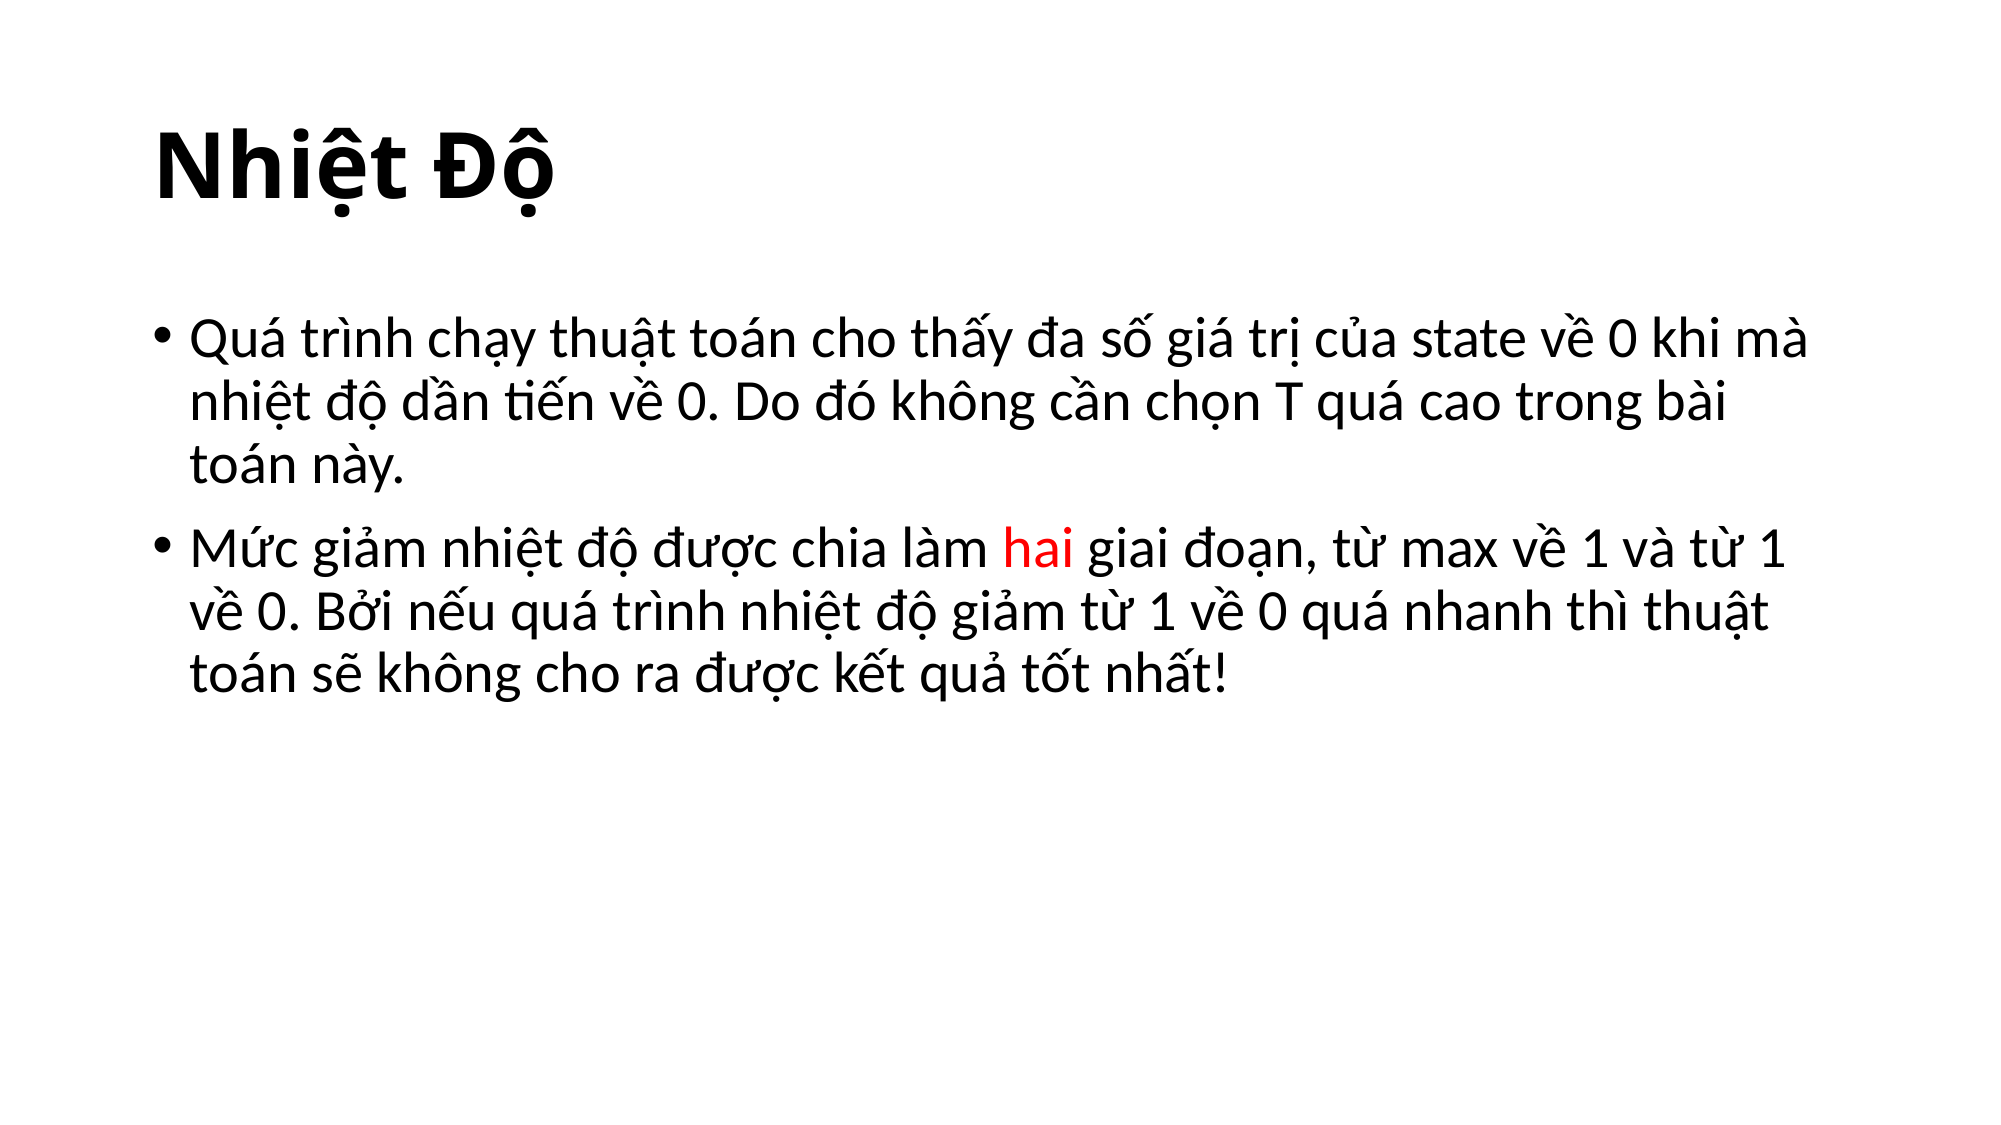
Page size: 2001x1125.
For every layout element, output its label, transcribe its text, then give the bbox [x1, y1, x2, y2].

title Nhiệt Độ [137, 59, 1863, 278]
list Quá trình chạy thuật toán cho thấy đa số giá trị của state về 0 khi mà nhiệt độ dần tiến về 0. Do đó không cần chọn T quá cao trong bài toán này. Mức giảm nhiệt độ được chia làm hai giai đoạn, từ max về 1 và từ 1 về 0. Bởi nếu quá trình nhiệt độ giảm từ 1 về 0 quá nhanh thì thuật toán sẽ không cho ra được kết quả tốt nhất! [137, 299, 1863, 1014]
